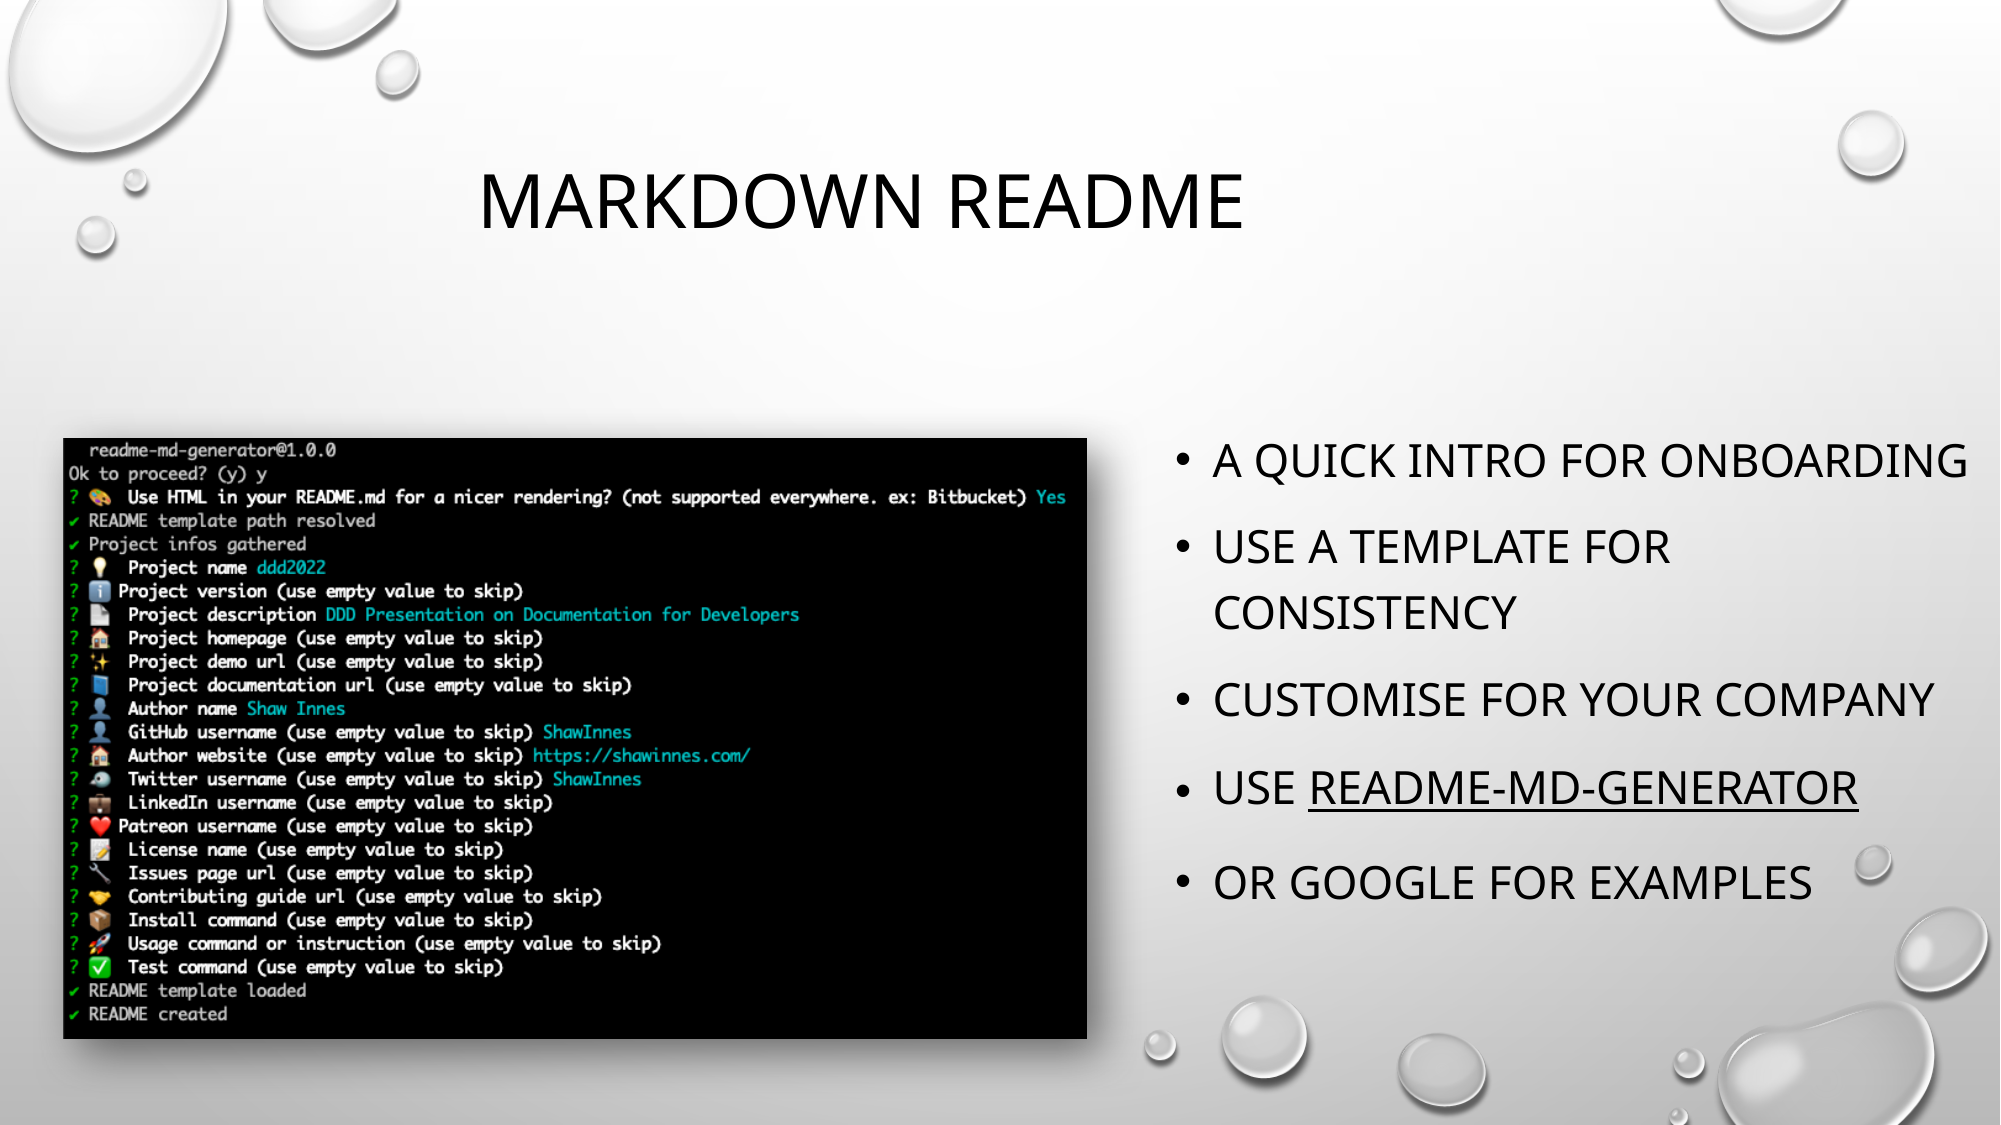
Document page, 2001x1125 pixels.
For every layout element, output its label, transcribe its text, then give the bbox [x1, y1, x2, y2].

title Markdown README [0, 96, 1725, 314]
list A quick intro for onboarding Use a template for consistency Customise for your company Use readme-md-generator Or Google for examples [1159, 412, 2000, 1014]
picture [0, 0, 2000, 1125]
